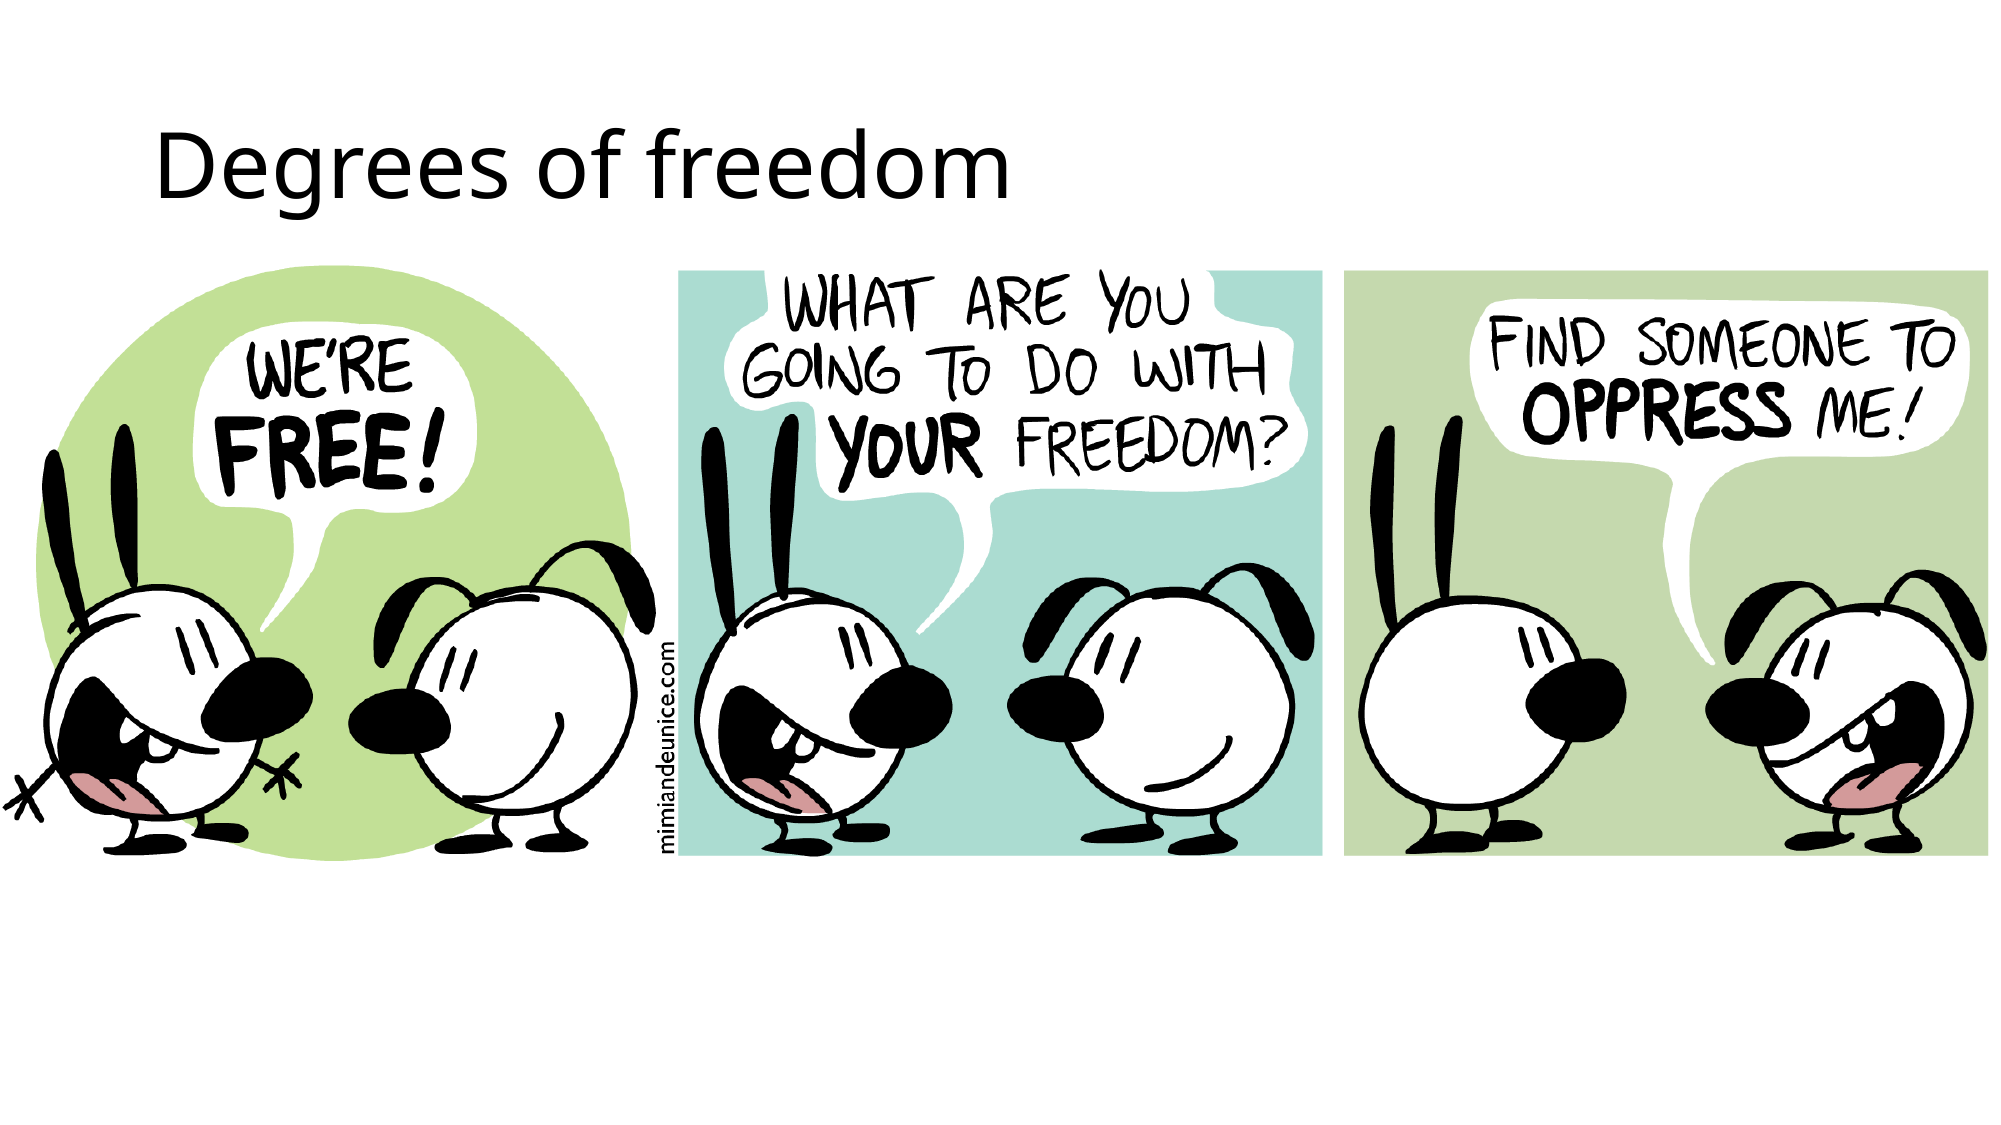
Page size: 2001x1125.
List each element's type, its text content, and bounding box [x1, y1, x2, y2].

title Degrees of freedom [137, 59, 1863, 251]
picture [0, 251, 2000, 874]
